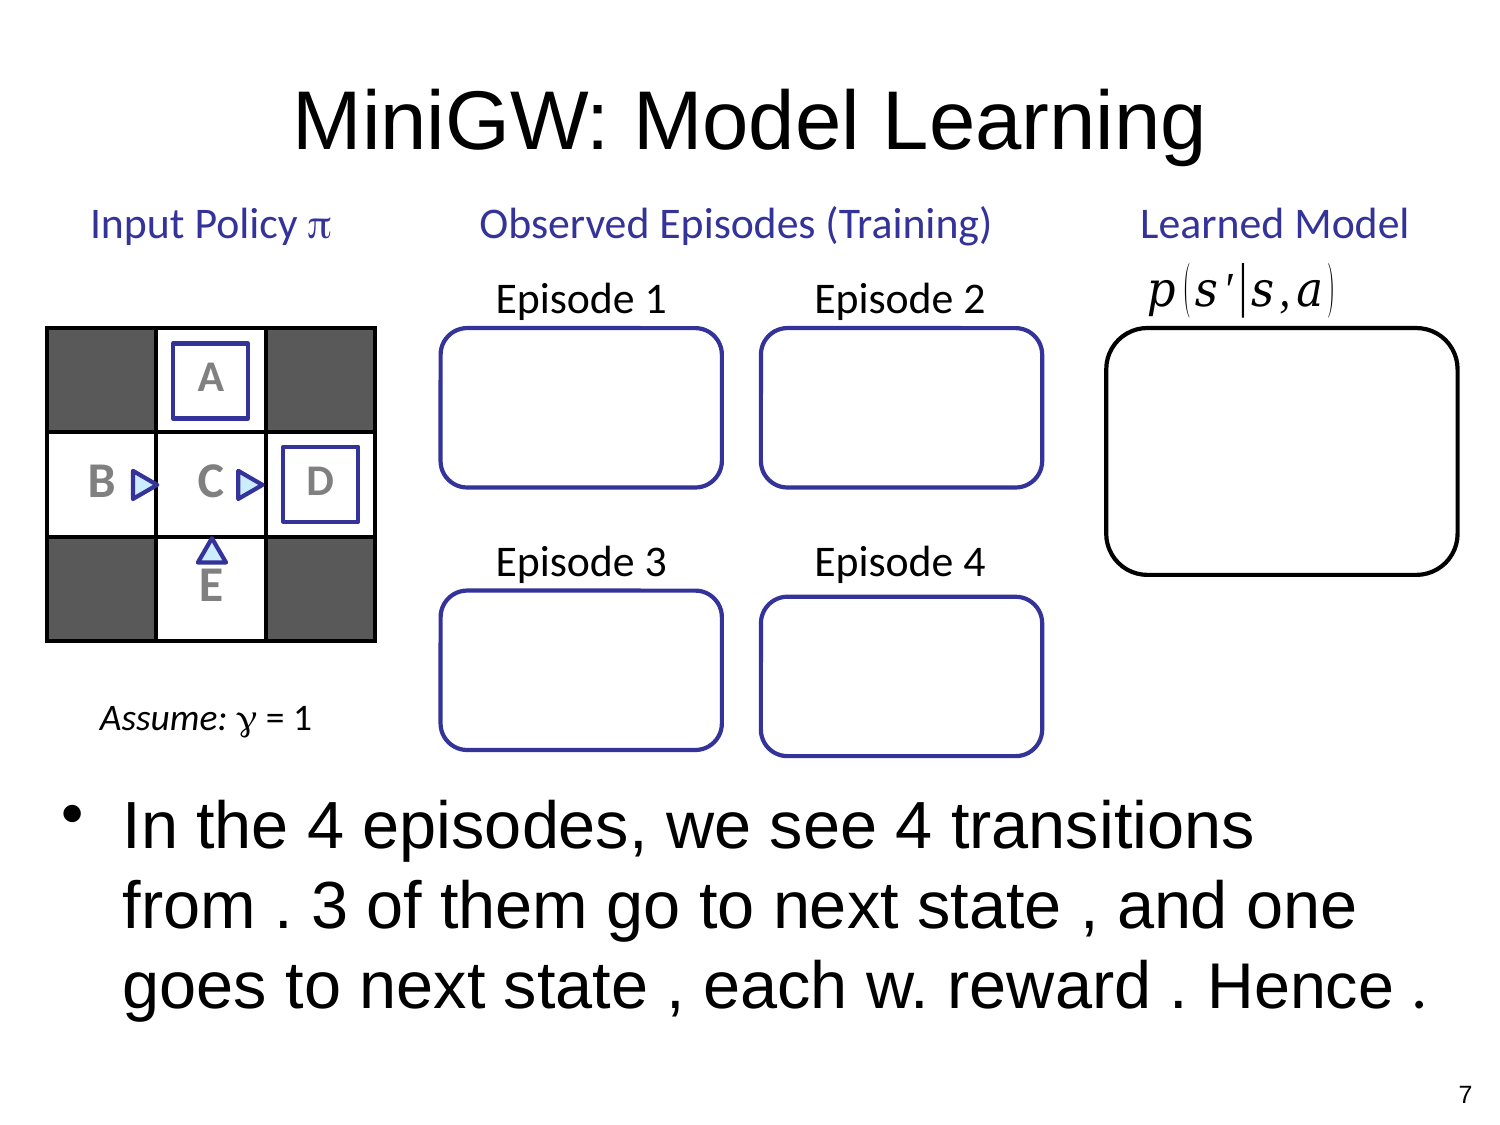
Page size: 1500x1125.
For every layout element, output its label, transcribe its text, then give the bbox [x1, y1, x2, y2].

title MiniGW: Model Learning [74, 44, 1426, 188]
text_box [438, 588, 724, 753]
table_header [268, 330, 373, 430]
text_box [758, 594, 1045, 759]
text_box [758, 325, 1045, 490]
table_cell [49, 539, 154, 639]
table_header [49, 330, 154, 430]
text_box Input Policy  [74, 187, 347, 255]
table_cell B [49, 434, 154, 535]
text_box Episode 1 [478, 262, 685, 326]
slide_number 7 [1137, 1070, 1488, 1112]
text_box [281, 445, 360, 524]
text_box [1104, 325, 1460, 577]
table_cell [268, 539, 373, 639]
table_header A [158, 330, 264, 430]
text_box [130, 469, 160, 501]
text_box [236, 469, 265, 501]
table_cell E [158, 539, 264, 639]
table_cell C [158, 434, 264, 535]
text_box Observed Episodes (Training) [459, 187, 1013, 255]
text_box Episode 4 [796, 525, 1004, 593]
text_box Learned Model [1106, 187, 1444, 255]
text_box Episode 3 [478, 525, 685, 588]
text_box Episode 2 [796, 262, 1004, 326]
text_box [171, 341, 250, 421]
text_box Assume:  = 1 [56, 685, 357, 746]
text_box [438, 325, 724, 490]
table_cell D [268, 434, 373, 535]
text_box [196, 536, 228, 565]
